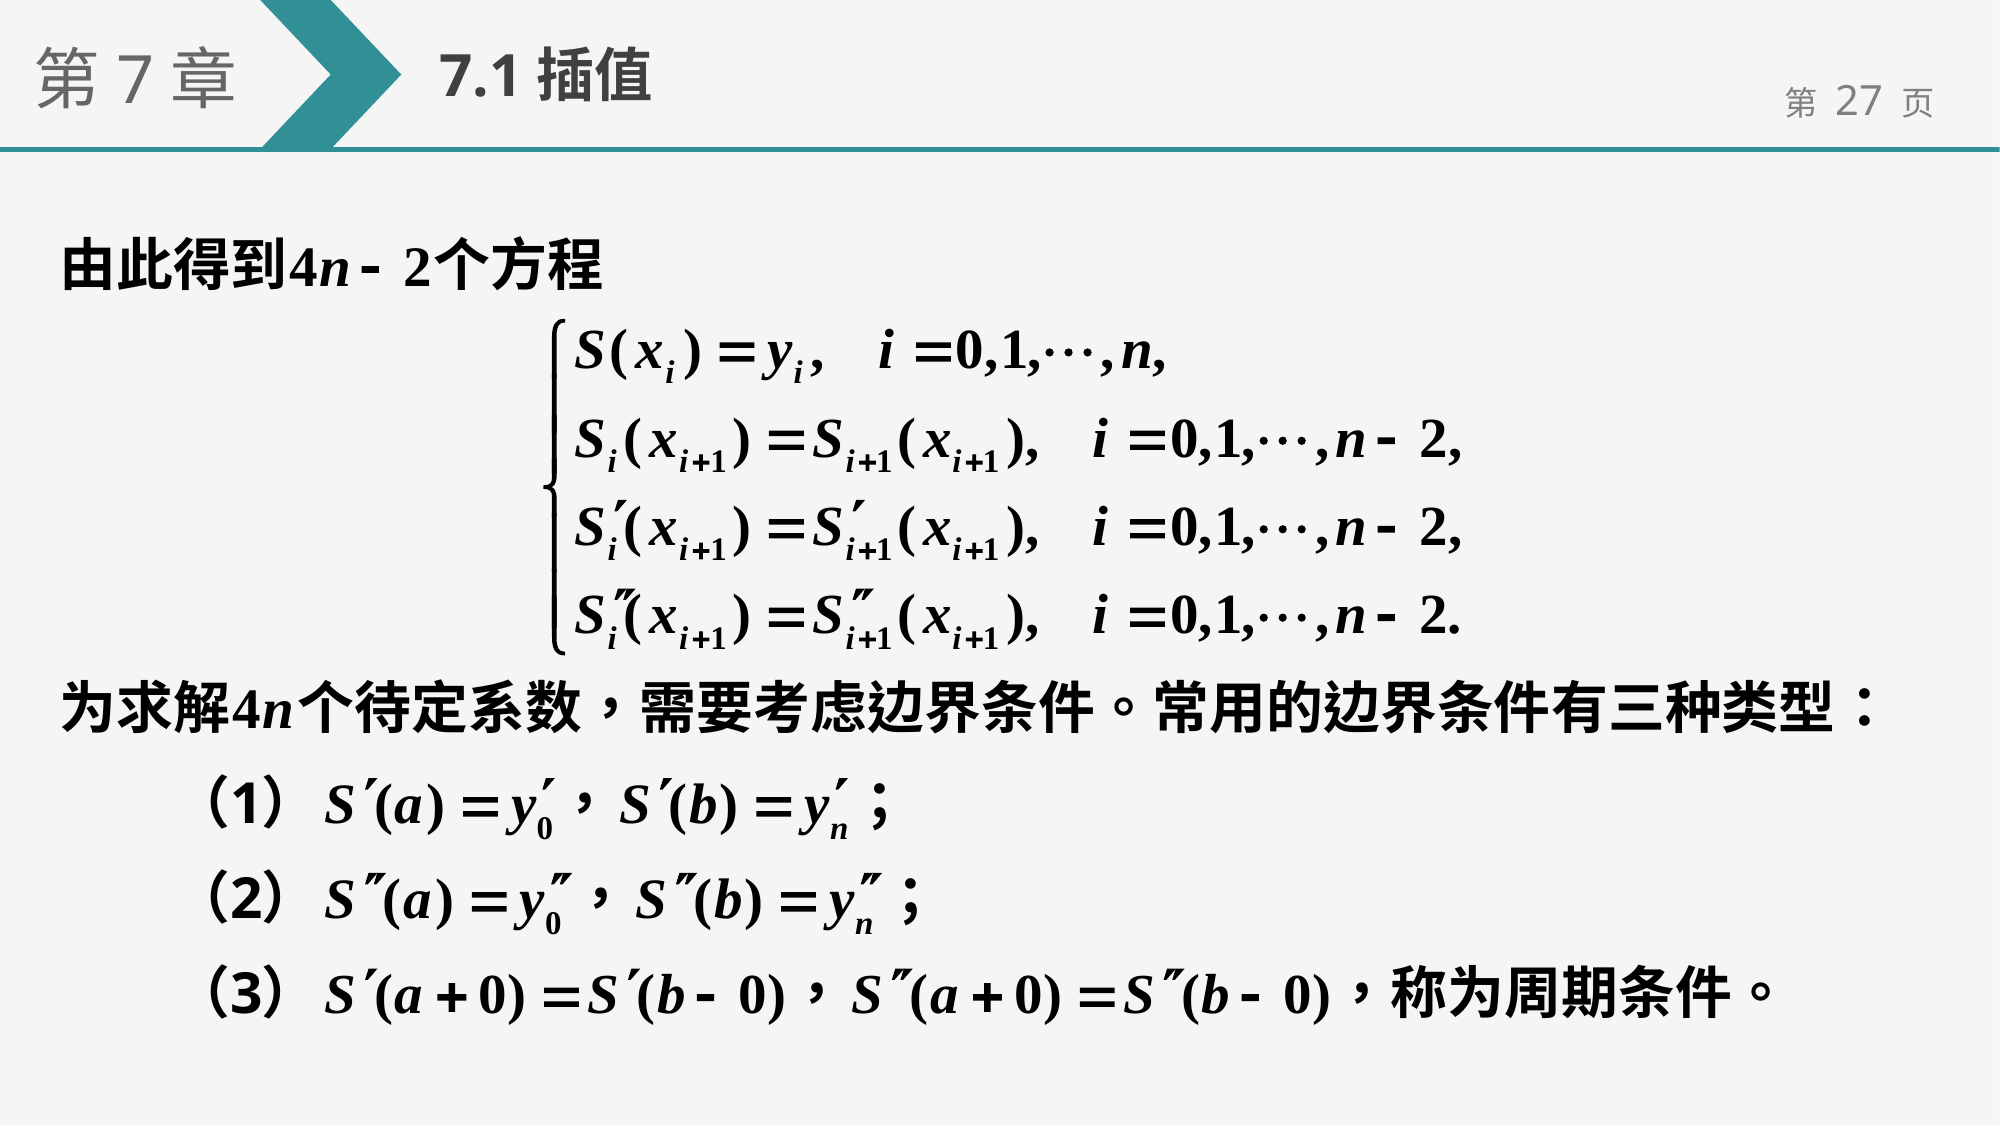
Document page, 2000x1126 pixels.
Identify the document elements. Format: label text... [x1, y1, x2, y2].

text_box 7.1插值 [424, 31, 1366, 116]
text_box 第7章 [19, 29, 253, 125]
text_box [258, 0, 403, 148]
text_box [59, 218, 1938, 1126]
